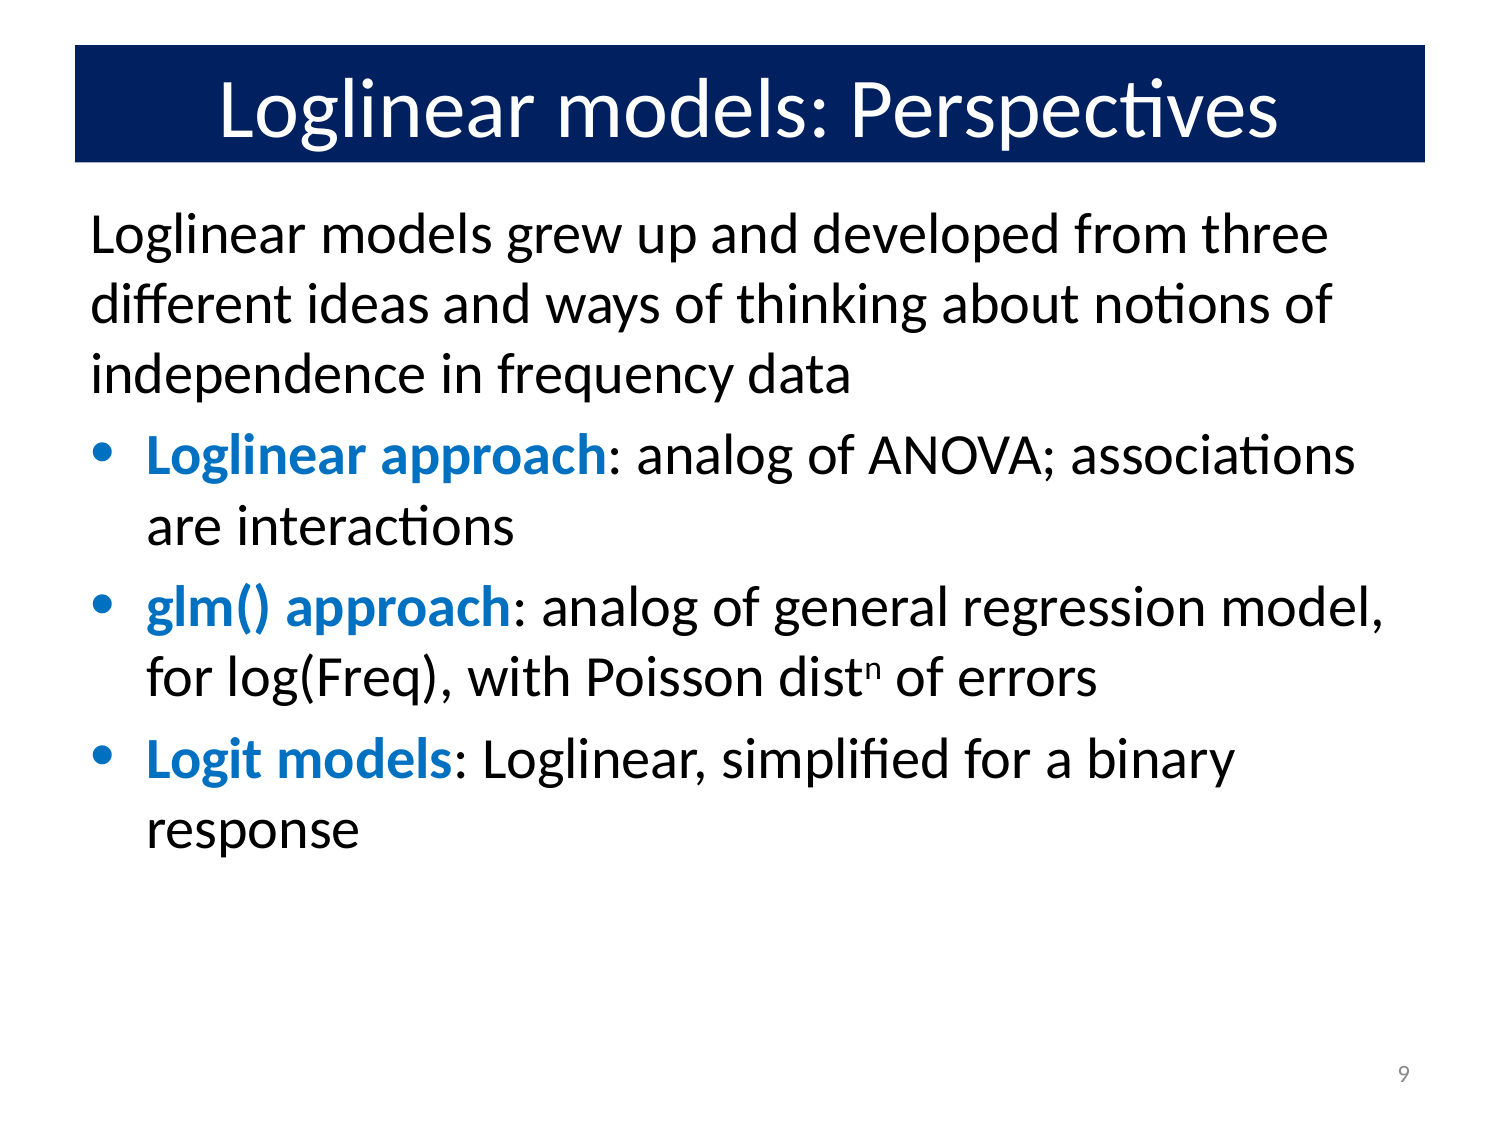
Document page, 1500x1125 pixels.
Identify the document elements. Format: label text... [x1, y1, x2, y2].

list Loglinear models grew up and developed from three different ideas and ways of thinking about notions of independence in frequency data Loglinear approach: analog of ANOVA; associations are interactions glm() approach: analog of general regression model, for log(Freq), with Poisson distn of errors Logit models: Loglinear, simplified for a binary response [75, 187, 1425, 1025]
slide_number 9 [1074, 1042, 1425, 1103]
title Loglinear models: Perspectives [75, 45, 1425, 163]
